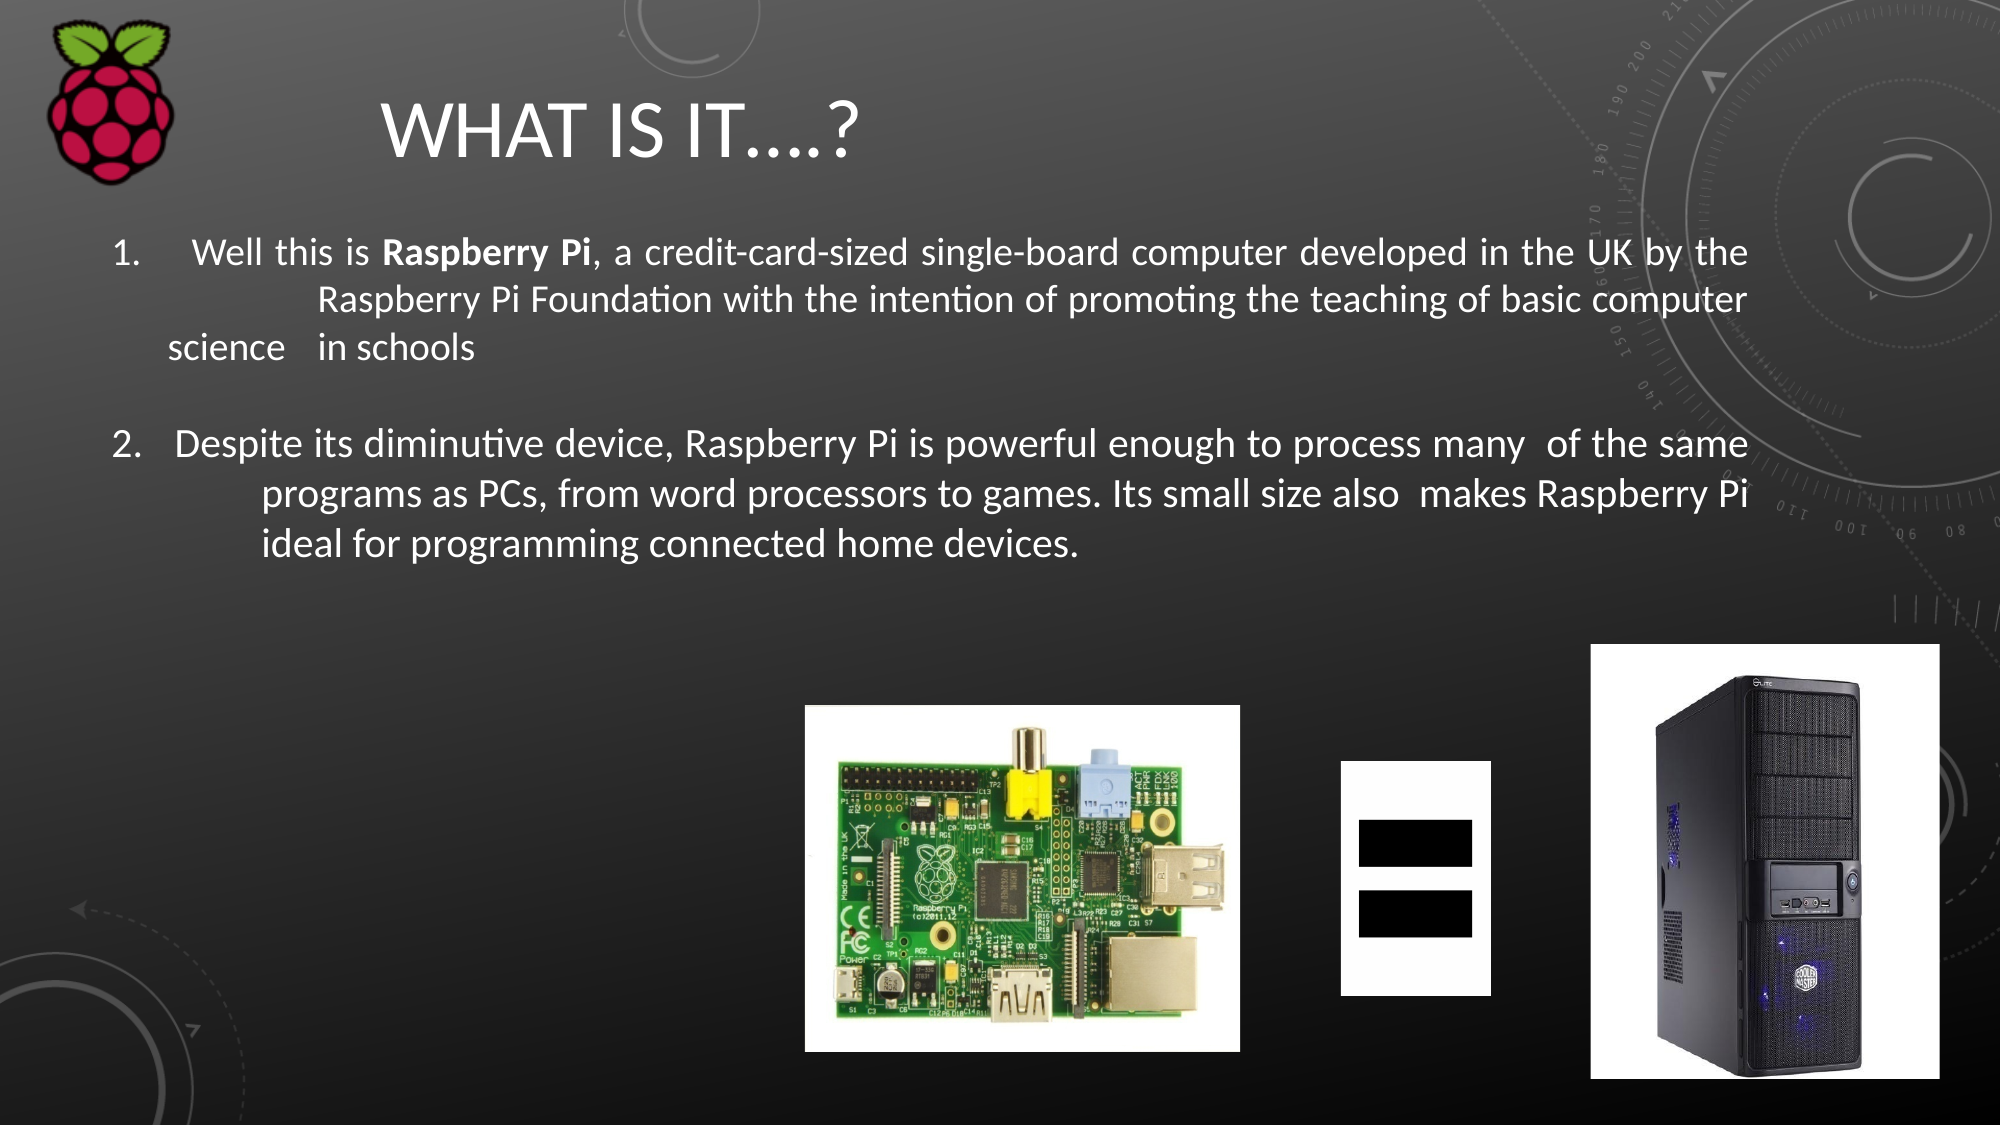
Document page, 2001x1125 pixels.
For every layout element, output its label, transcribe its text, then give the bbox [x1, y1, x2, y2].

text_box Well this is Raspberry Pi, a credit-card-sized single-board computer developed in the UK by the Raspberry Pi Foundation with the intention of promoting the teaching of basic computer science in schools 2. Despite its diminutive device, Raspberry Pi is powerful enough to process many of the same programs as PCs, from word processors to games. Its small size also makes Raspberry Pi ideal for programming connected home devices. [96, 218, 1766, 721]
text_box [804, 705, 1241, 1052]
picture [0, 0, 2000, 1125]
text_box WHAT IS IT….? [364, 66, 879, 182]
text_box [1340, 761, 1491, 996]
text_box [1590, 644, 1940, 1079]
